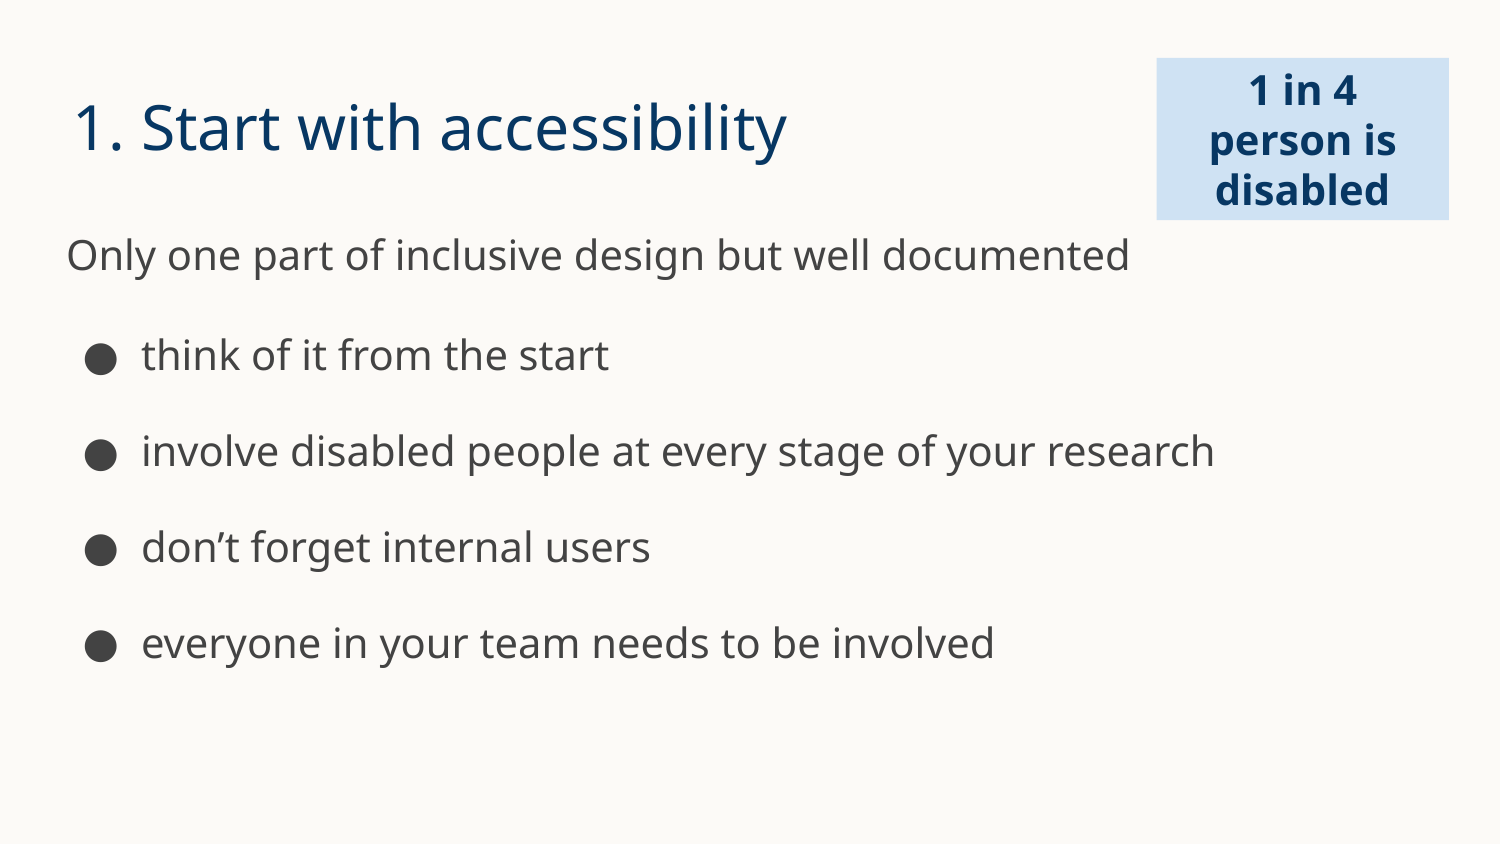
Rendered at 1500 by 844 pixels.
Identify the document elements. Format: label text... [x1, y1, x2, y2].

text_box 1 in 4 person is disabled [1156, 57, 1449, 221]
title Start with accessibility [51, 72, 1156, 167]
list Only one part of inclusive design but well documented think of it from the start involve disabled people at every stage of your research don’t forget internal users everyone in your team needs to be involved [51, 189, 1449, 750]
